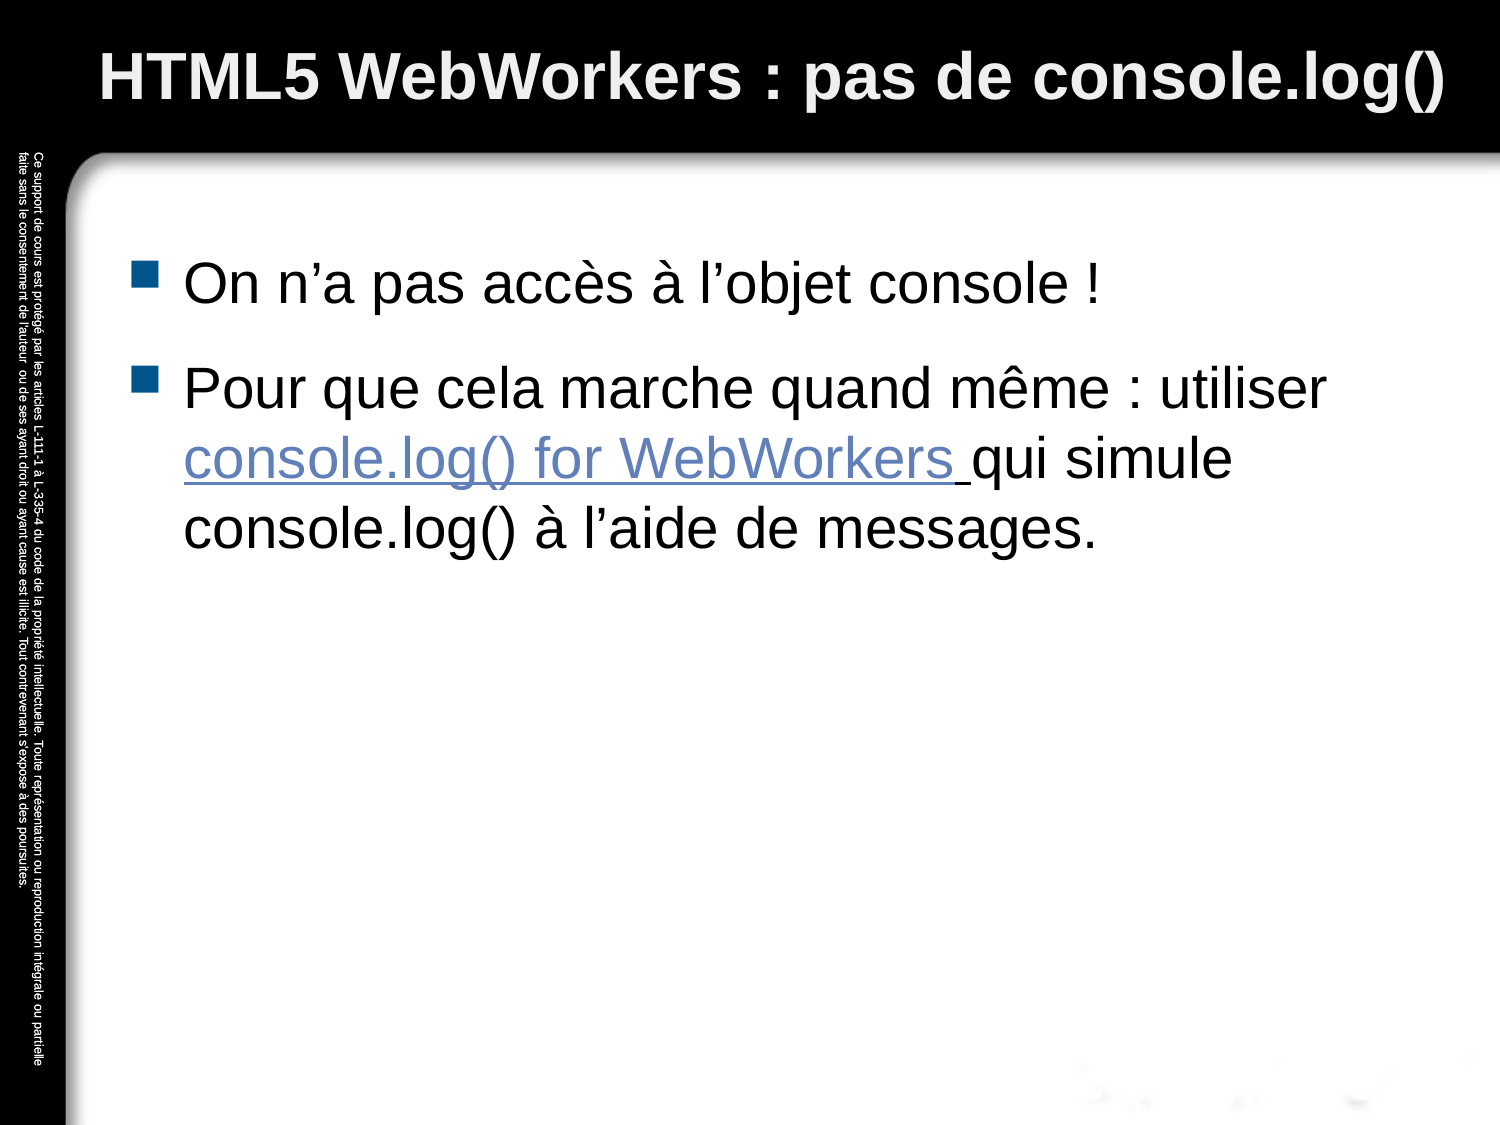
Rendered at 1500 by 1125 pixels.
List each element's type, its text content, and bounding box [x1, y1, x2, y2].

list On n’a pas accès à l’objet console ! Pour que cela marche quand même : utiliser console.log() for WebWorkers qui simule console.log() à l’aide de messages. [112, 237, 1426, 1013]
title HTML5 WebWorkers : pas de console.log() [83, 28, 1472, 117]
picture [0, 0, 1500, 1125]
